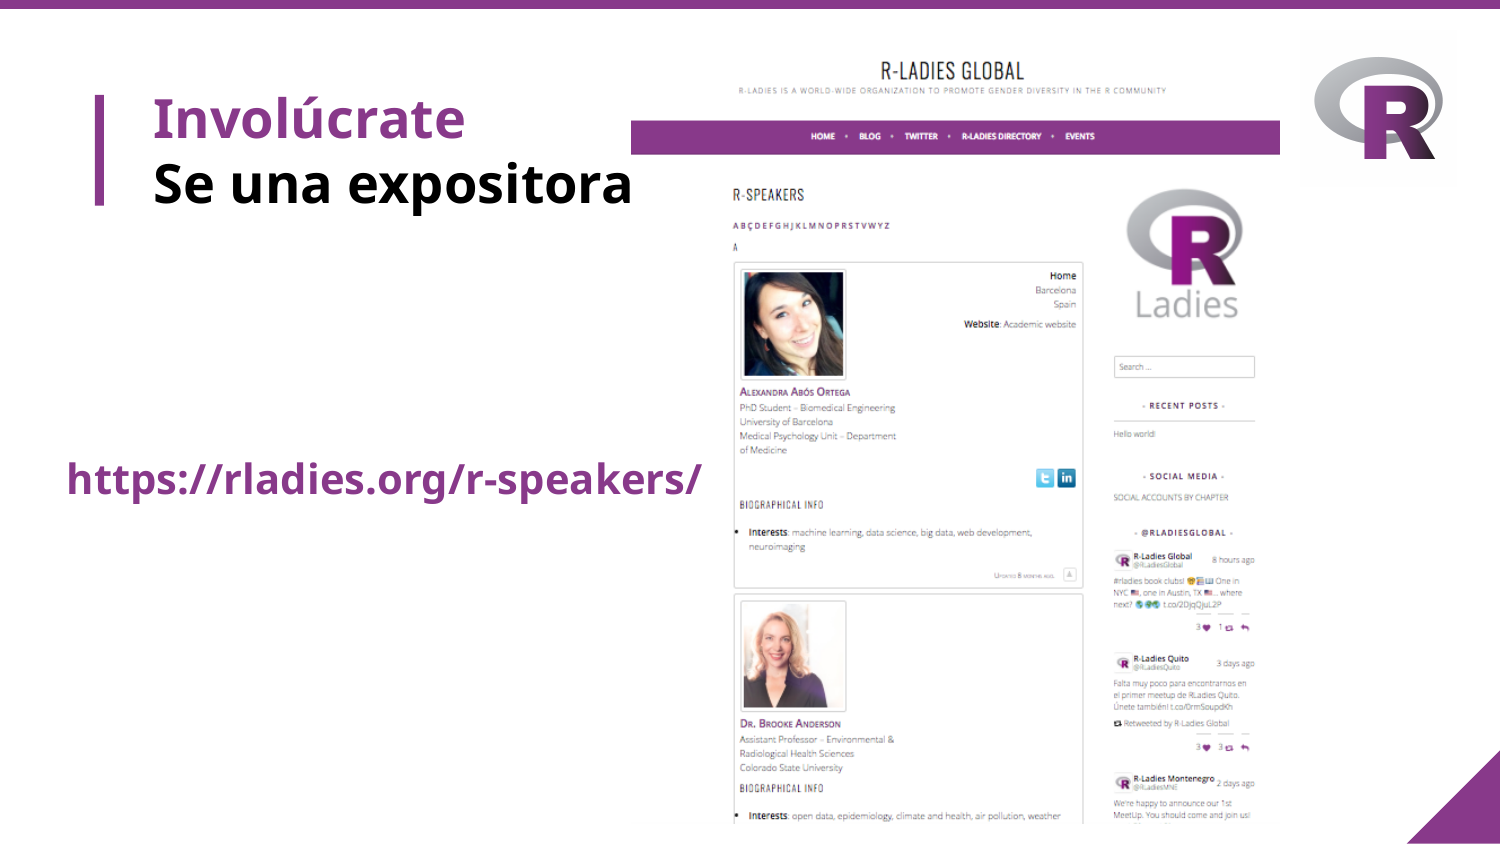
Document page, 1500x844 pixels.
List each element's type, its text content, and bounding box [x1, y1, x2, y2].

text_box https://rladies.org/r-speakers/ [52, 445, 626, 511]
picture [1300, 30, 1457, 187]
picture [631, 43, 1281, 824]
title Involúcrate Se una expositora [138, 69, 626, 210]
